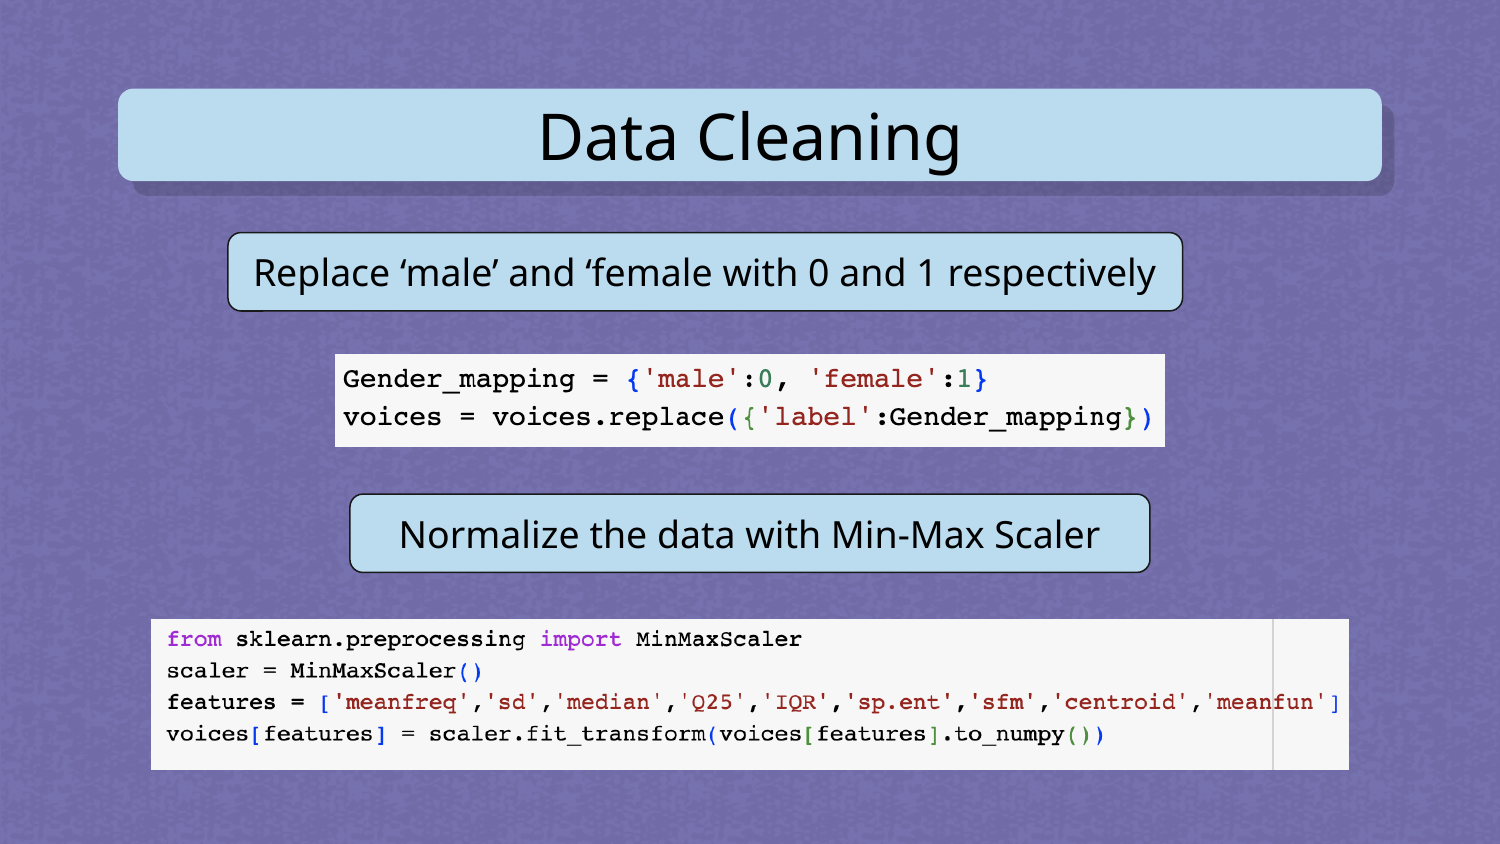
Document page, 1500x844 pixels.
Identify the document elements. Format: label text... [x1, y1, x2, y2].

picture [335, 353, 1165, 447]
picture [151, 619, 1349, 770]
text_box Replace ‘male’ and ‘female with 0 and 1 respectively [227, 232, 1183, 311]
text_box Normalize the data with Min-Max Scaler [349, 494, 1150, 573]
title Data Cleaning [118, 88, 1382, 182]
